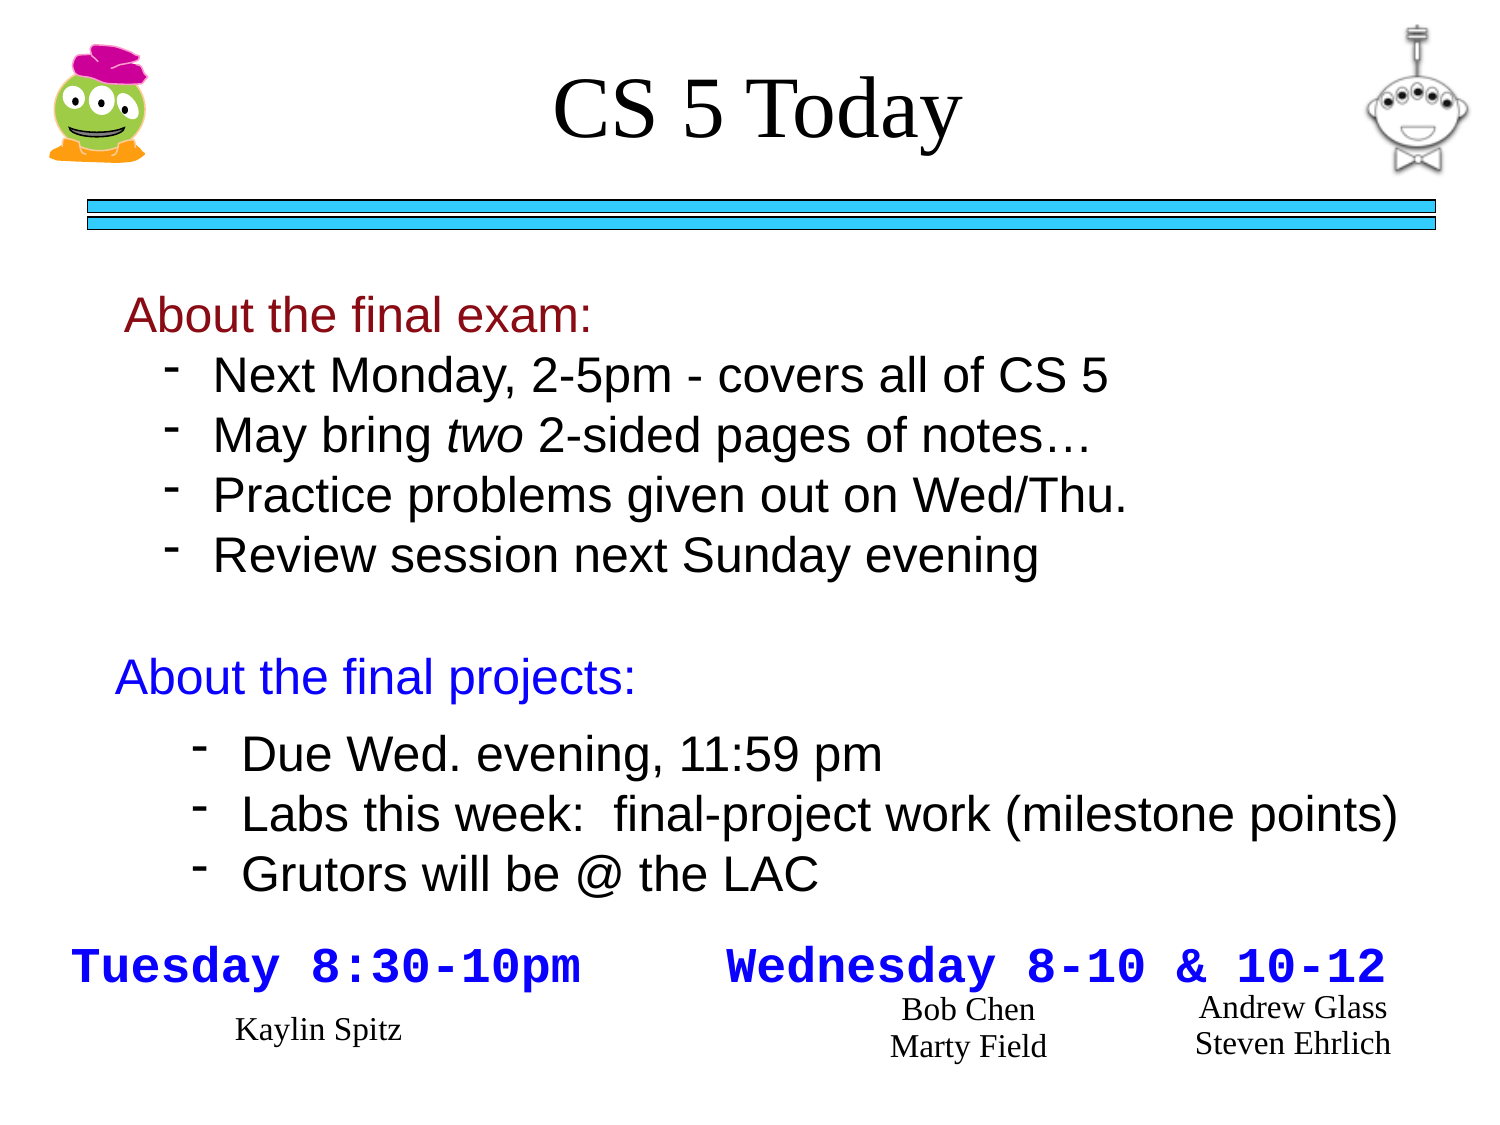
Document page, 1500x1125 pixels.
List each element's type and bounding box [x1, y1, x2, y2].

text_box [24, 925, 627, 1055]
text_box [699, 924, 1463, 1069]
text_box [300, 42, 1238, 163]
text_box [108, 274, 1144, 590]
text_box [100, 637, 667, 713]
text_box [87, 199, 1436, 230]
picture [1355, 15, 1481, 187]
text_box [49, 44, 149, 163]
text_box [176, 714, 1442, 909]
